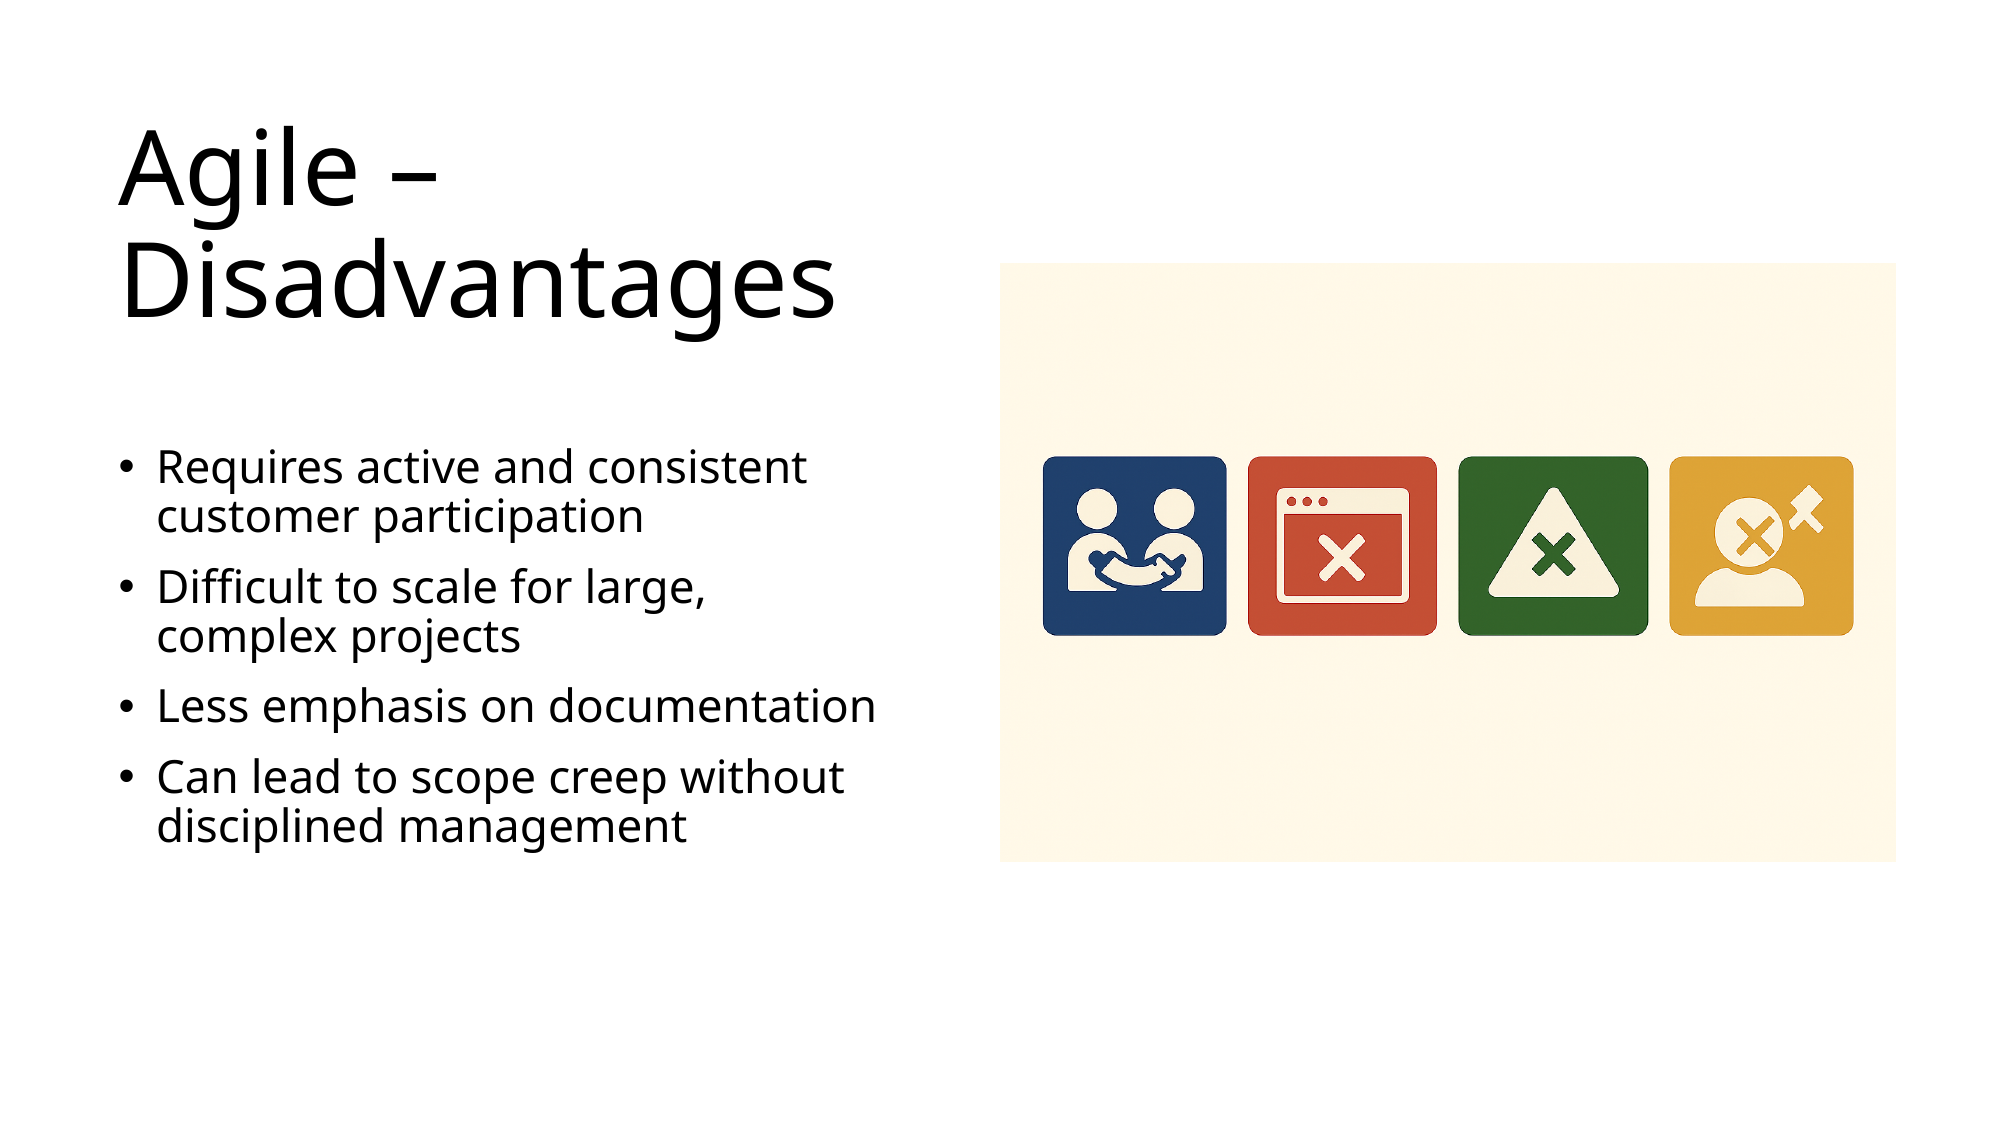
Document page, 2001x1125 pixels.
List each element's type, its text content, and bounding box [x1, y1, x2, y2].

picture [999, 263, 1897, 862]
list Requires active and consistent customer participation Difficult to scale for large, complex projects Less emphasis on documentation Can lead to scope creep without disciplined management [103, 436, 894, 1019]
title Agile – Disadvantages [103, 104, 894, 348]
